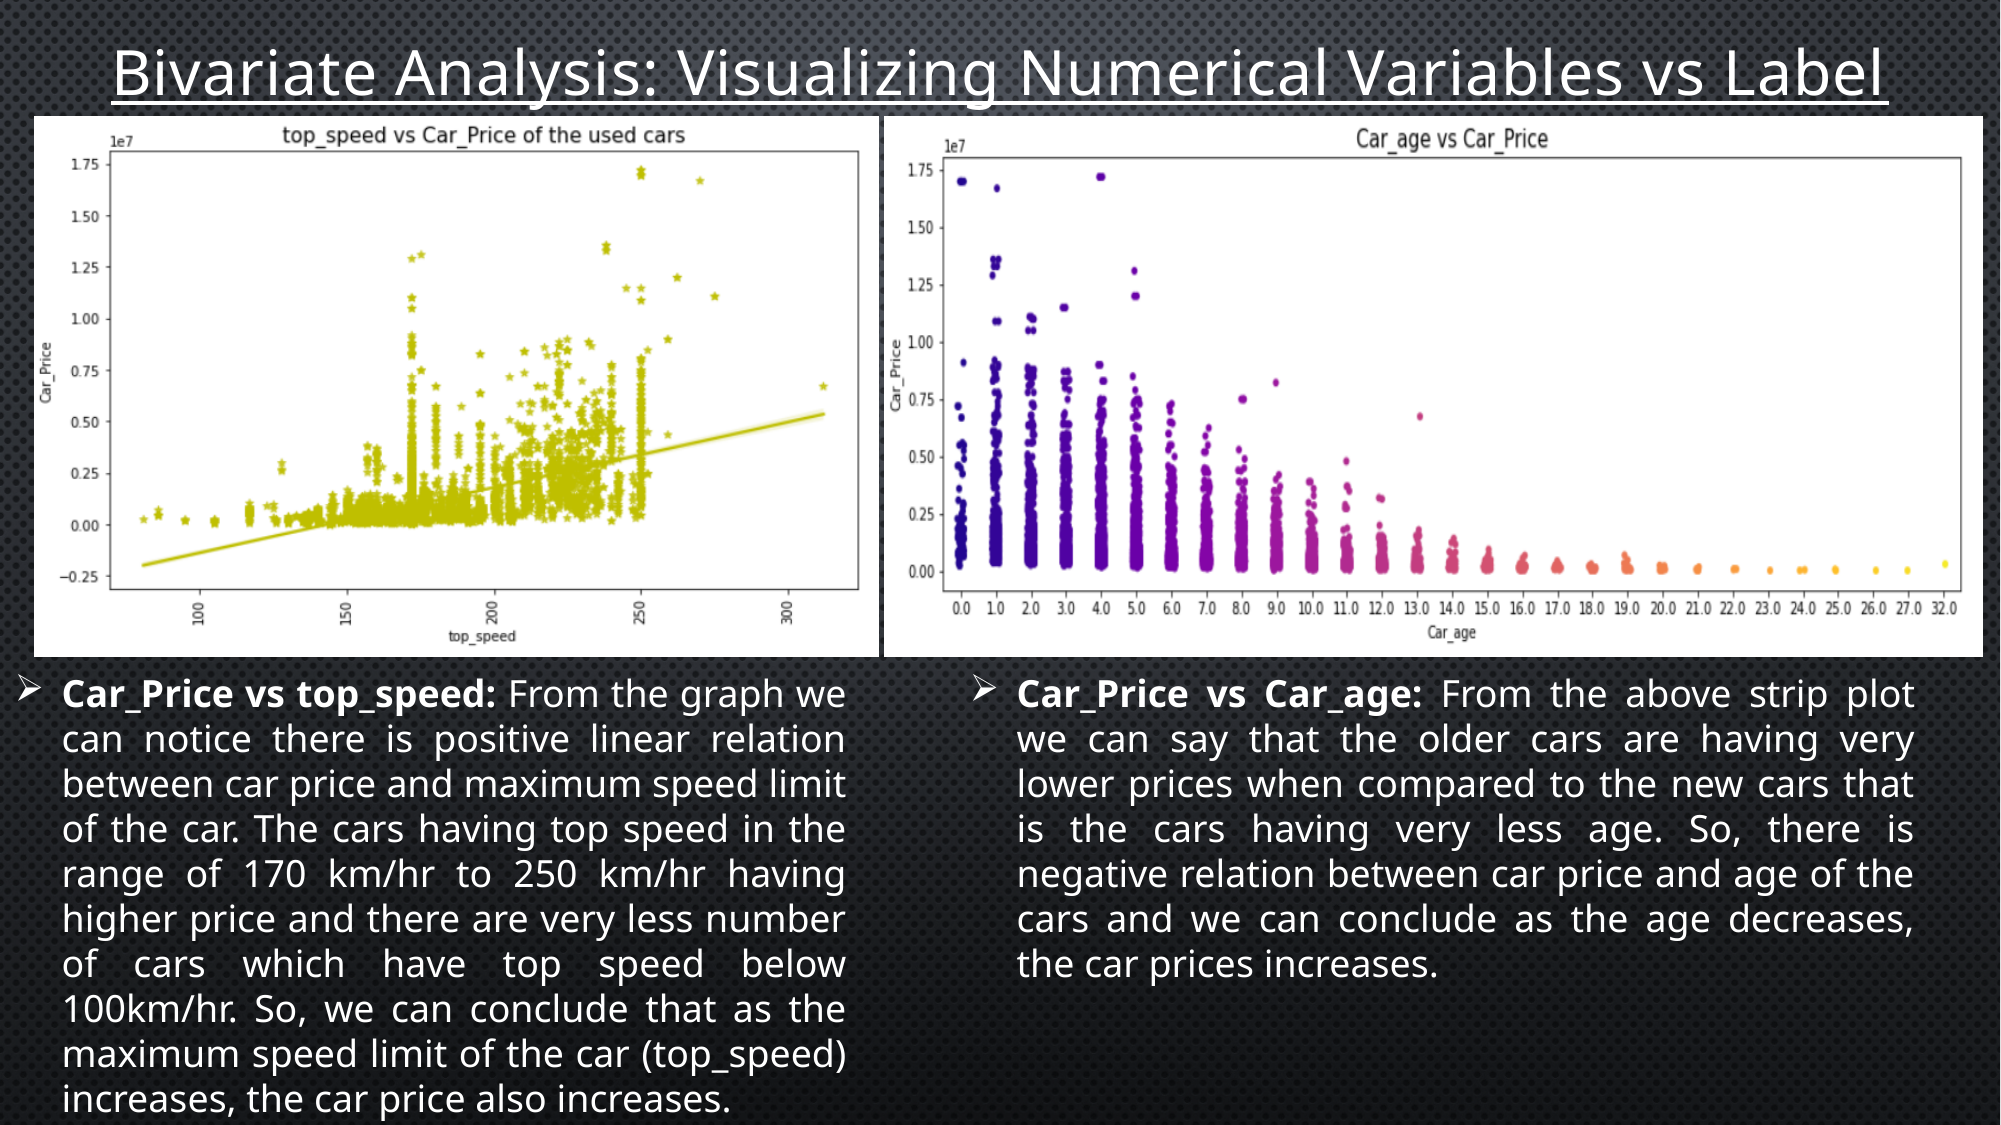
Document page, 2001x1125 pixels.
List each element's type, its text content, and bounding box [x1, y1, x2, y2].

text_box Car_Price vs Car_age: From the above strip plot we can say that the older cars are having very lower prices when compared to the new cars that is the cars having very less age. So, there is negative relation between car price and age of the cars and we can conclude as the age decreases, the car prices increases. [955, 662, 1930, 993]
text_box Car_Price vs top_speed: From the graph we can notice there is positive linear relation between car price and maximum speed limit of the car. The cars having top speed in the range of 170 km/hr to 250 km/hr having higher price and there are very less number of cars which have top speed below 100km/hr. So, we can conclude that as the maximum speed limit of the car (top_speed) increases, the car price also increases. [0, 662, 862, 1125]
picture [884, 116, 1983, 657]
picture [33, 116, 879, 657]
text_box Bivariate Analysis: Visualizing Numerical Variables vs Label [0, 26, 2000, 116]
